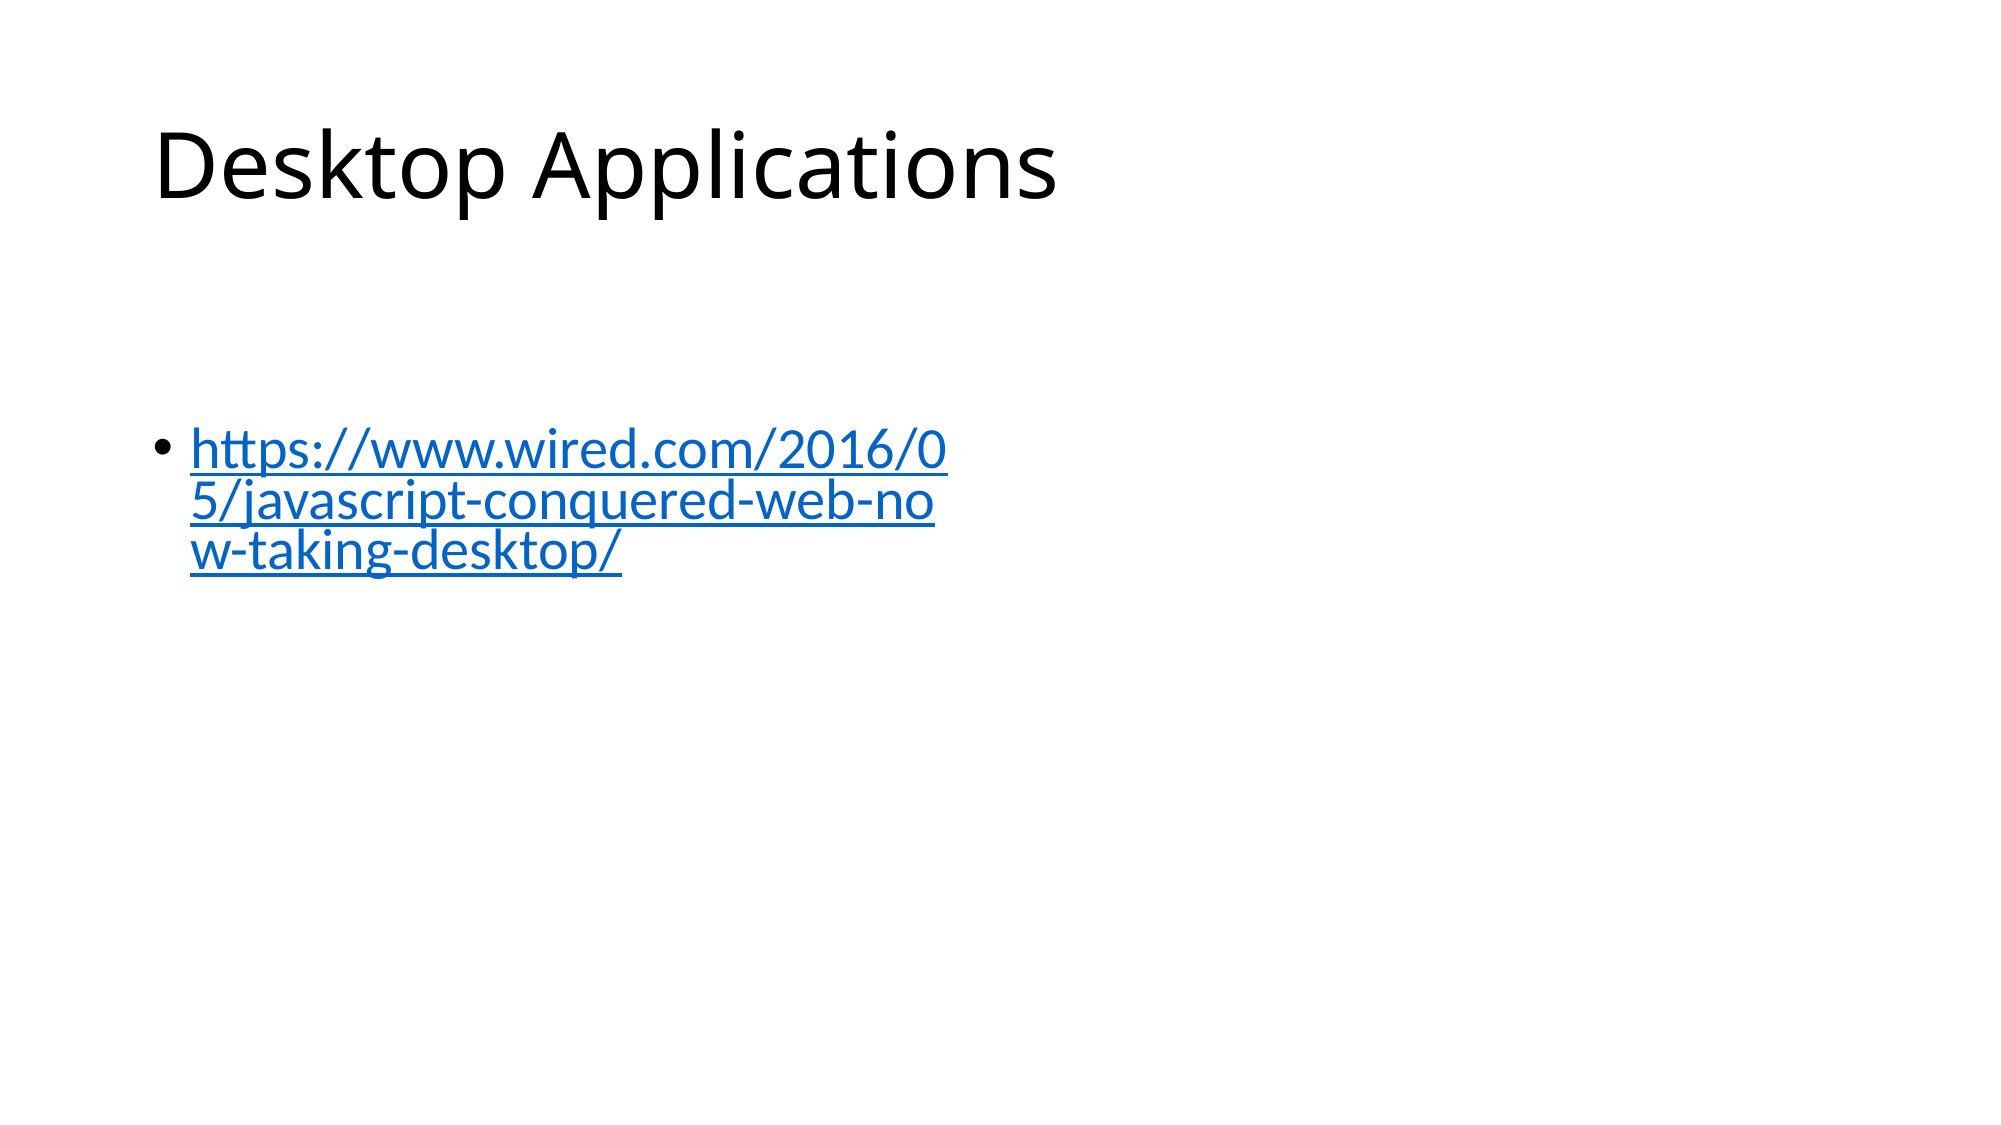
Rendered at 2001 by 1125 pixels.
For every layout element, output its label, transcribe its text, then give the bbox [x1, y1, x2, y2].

list https://www.wired.com/2016/05/javascript-conquered-web-now-taking-desktop/ [137, 410, 984, 1016]
title Desktop Applications [137, 59, 1863, 278]
